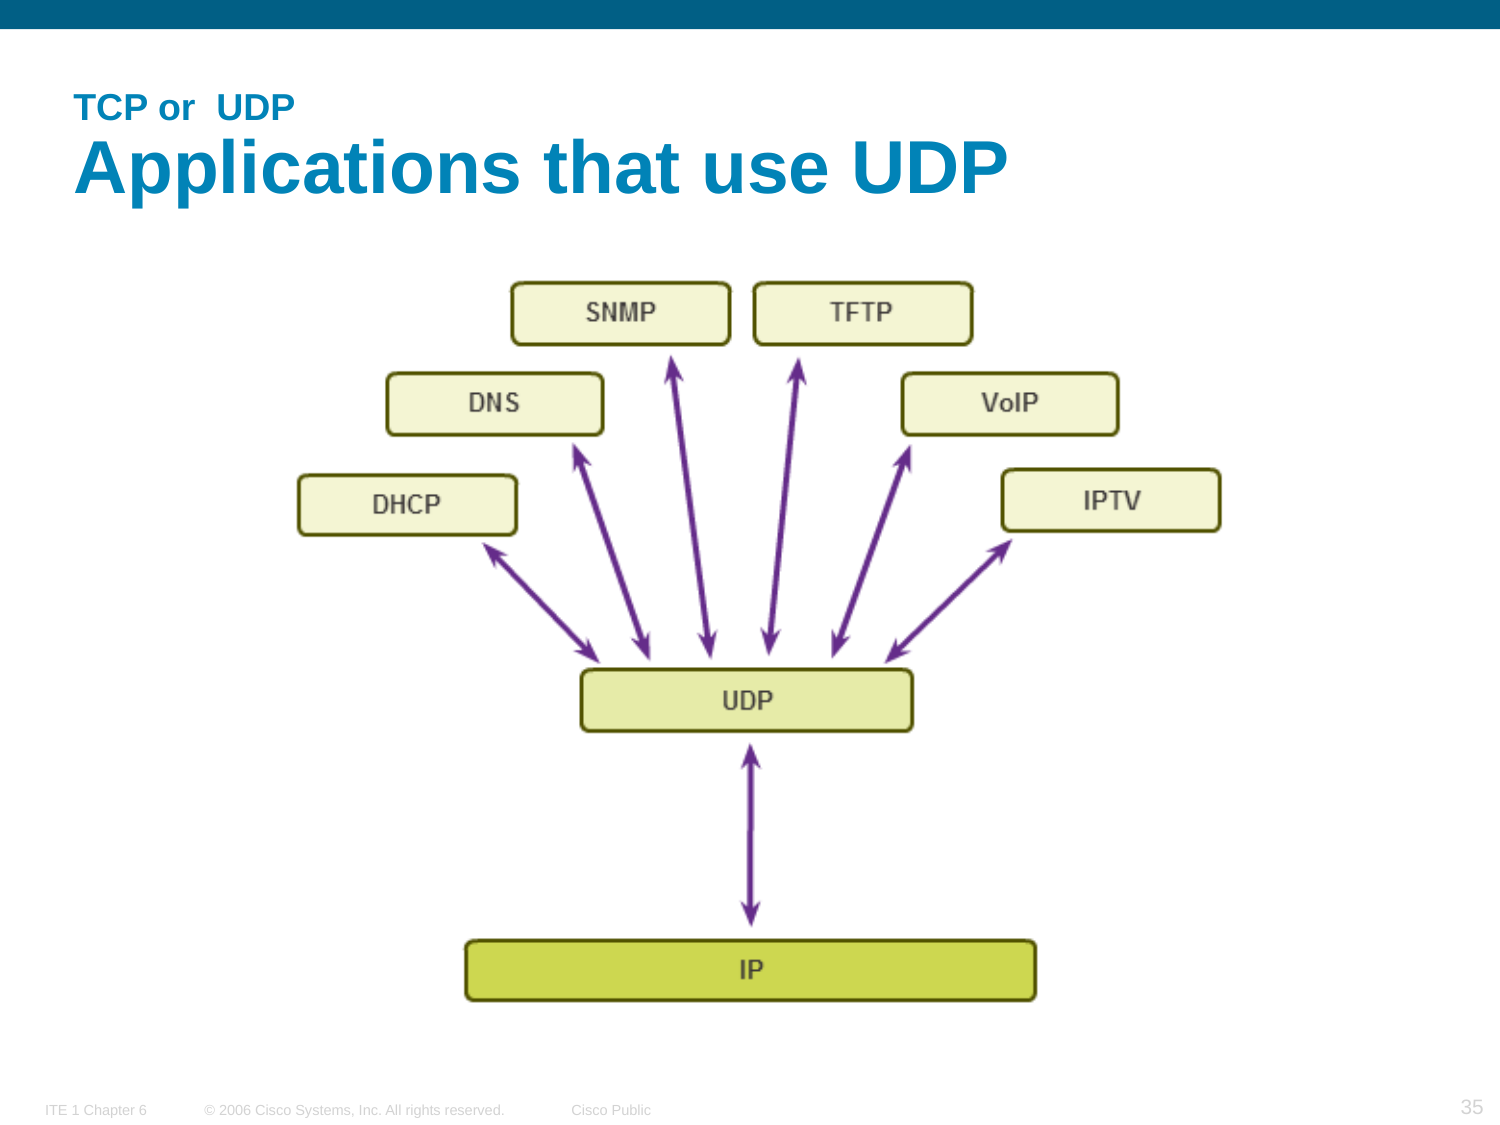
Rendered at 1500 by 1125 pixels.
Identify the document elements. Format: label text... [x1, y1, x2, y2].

title TCP or UDP Applications that use UDP [59, 78, 1397, 217]
picture [278, 252, 1272, 1048]
